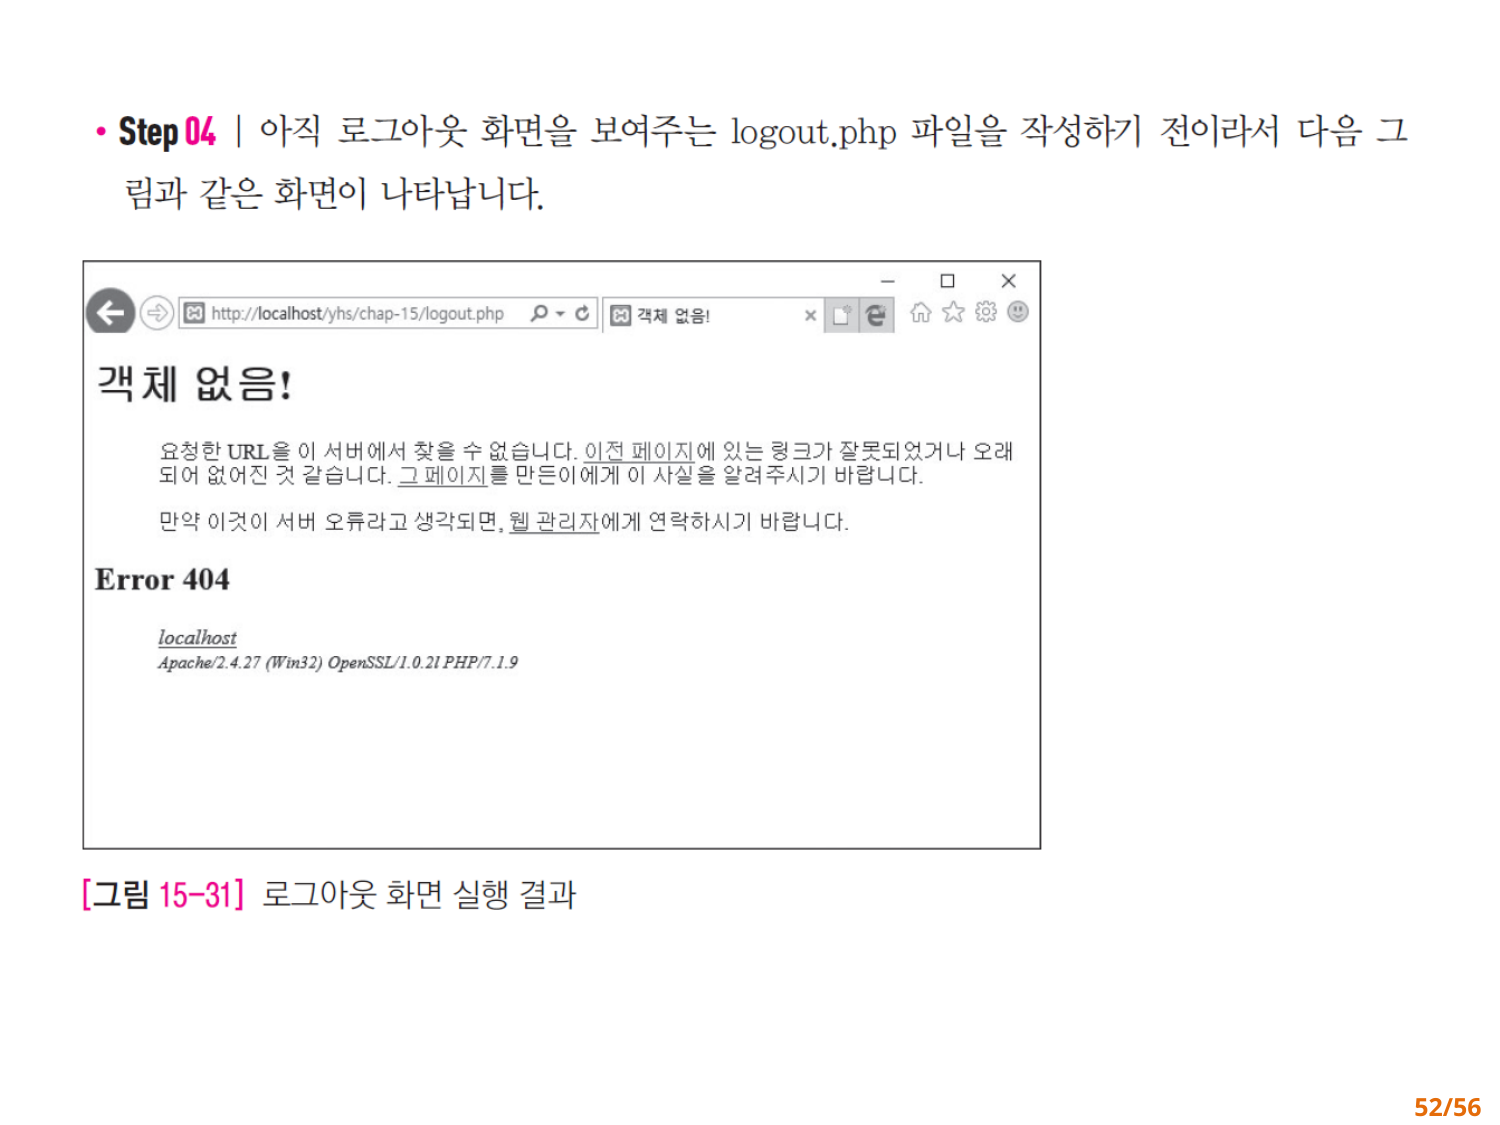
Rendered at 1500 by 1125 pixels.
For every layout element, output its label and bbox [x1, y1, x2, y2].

picture [67, 96, 1428, 929]
